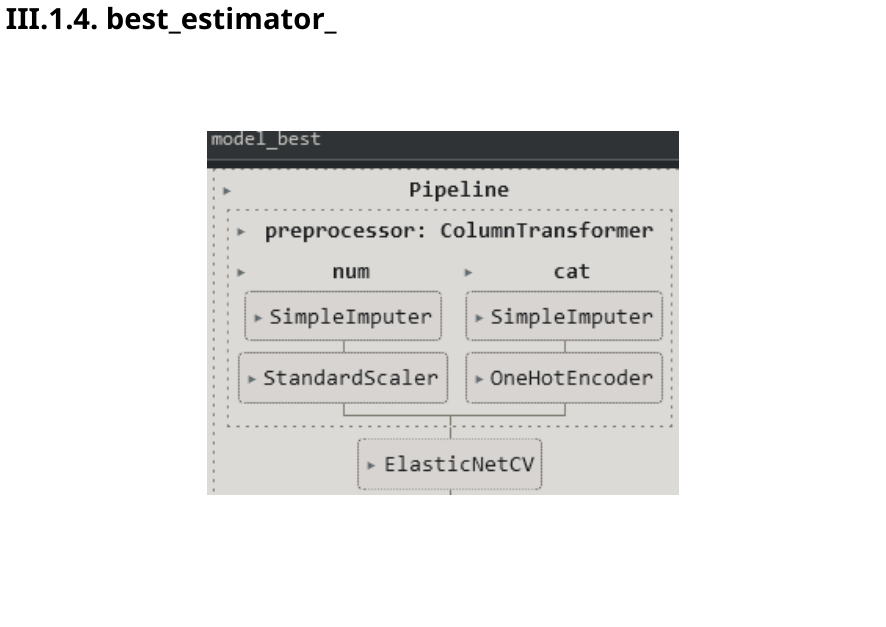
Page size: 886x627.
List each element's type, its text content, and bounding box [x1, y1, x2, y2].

picture [207, 131, 679, 495]
text_box III.1.4. best_estimator_ [0, 0, 728, 35]
